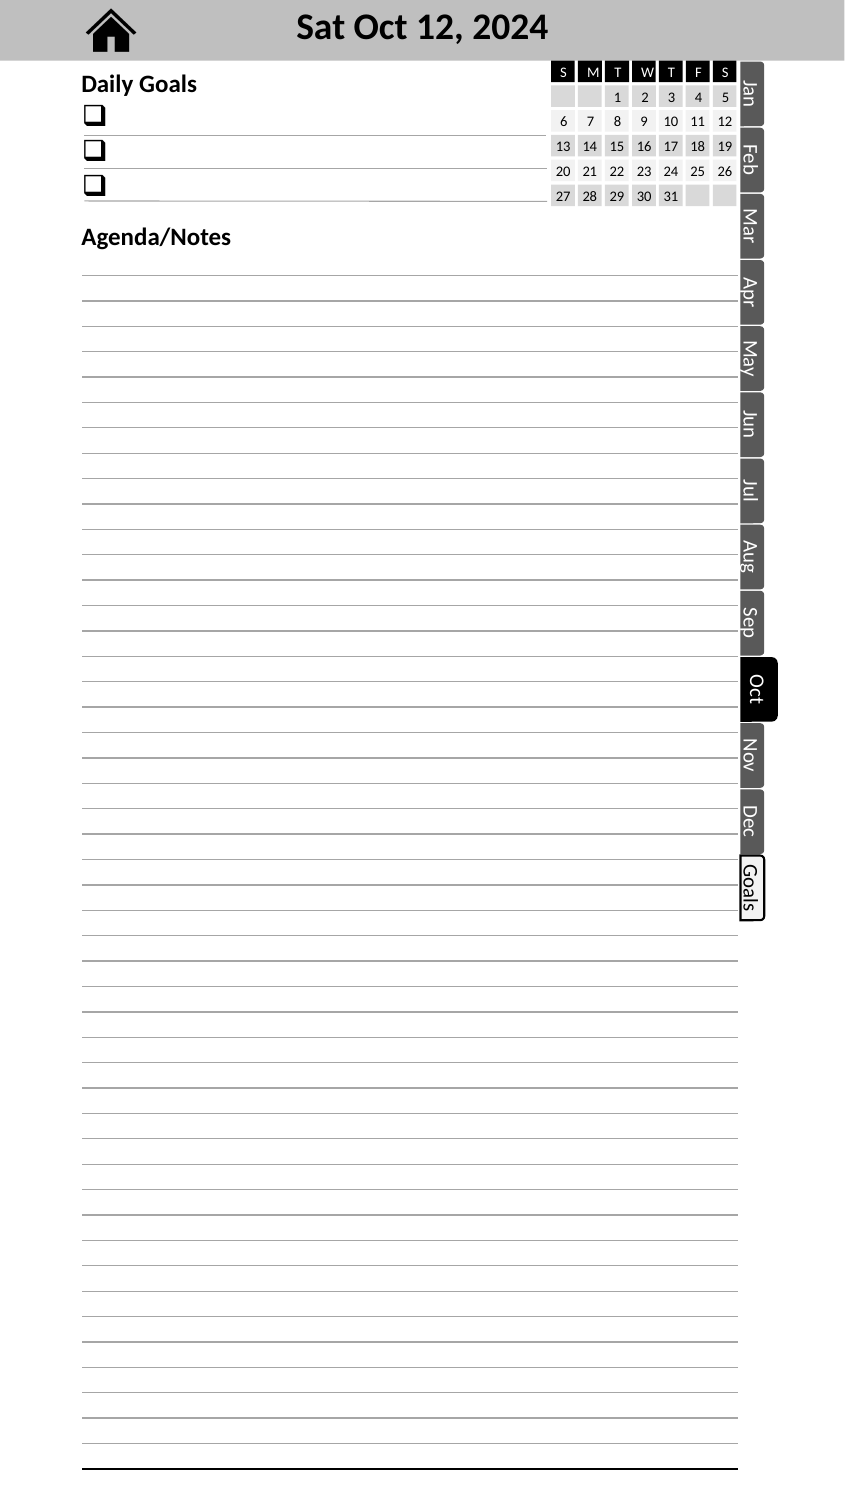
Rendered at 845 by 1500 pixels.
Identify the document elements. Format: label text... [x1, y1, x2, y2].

list Sat Oct 12, 2024 [190, 0, 655, 61]
picture [82, 1, 140, 59]
